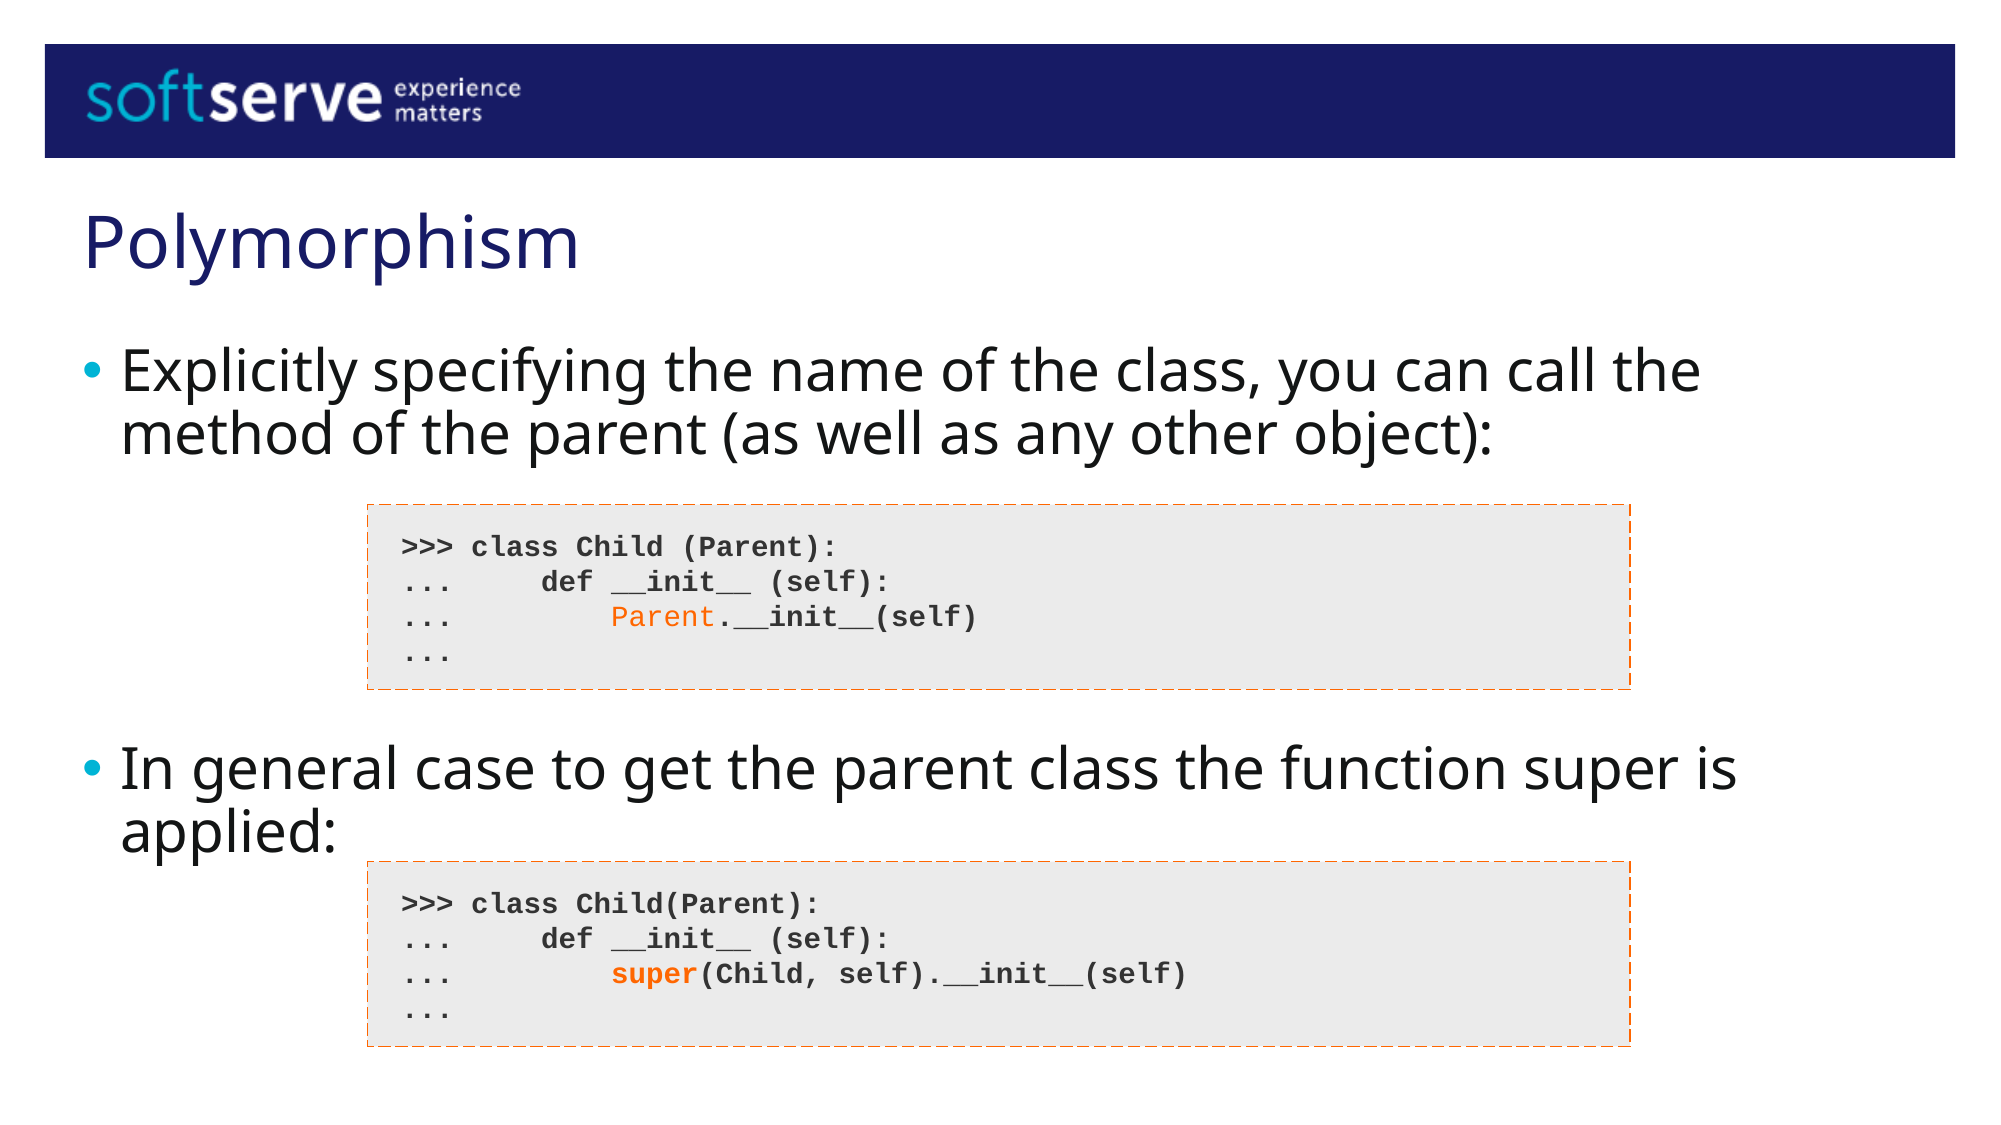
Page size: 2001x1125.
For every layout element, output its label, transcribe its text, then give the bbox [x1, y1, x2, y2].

text_box >>> class Child(Parent): ... def __init__ (self): ... super(Child, self).__init__(self) ... [367, 861, 1630, 1047]
text_box >>> class Child (Parent): ... def __init__ (self): ... Parent.__init__(self) ... [367, 504, 1630, 690]
list Explicitly specifying the name of the class, you can call the method of the parent (as well as any other object): In general case to get the parent class the function super is applied: [67, 333, 1930, 1048]
title Polymorphism [67, 202, 1931, 289]
